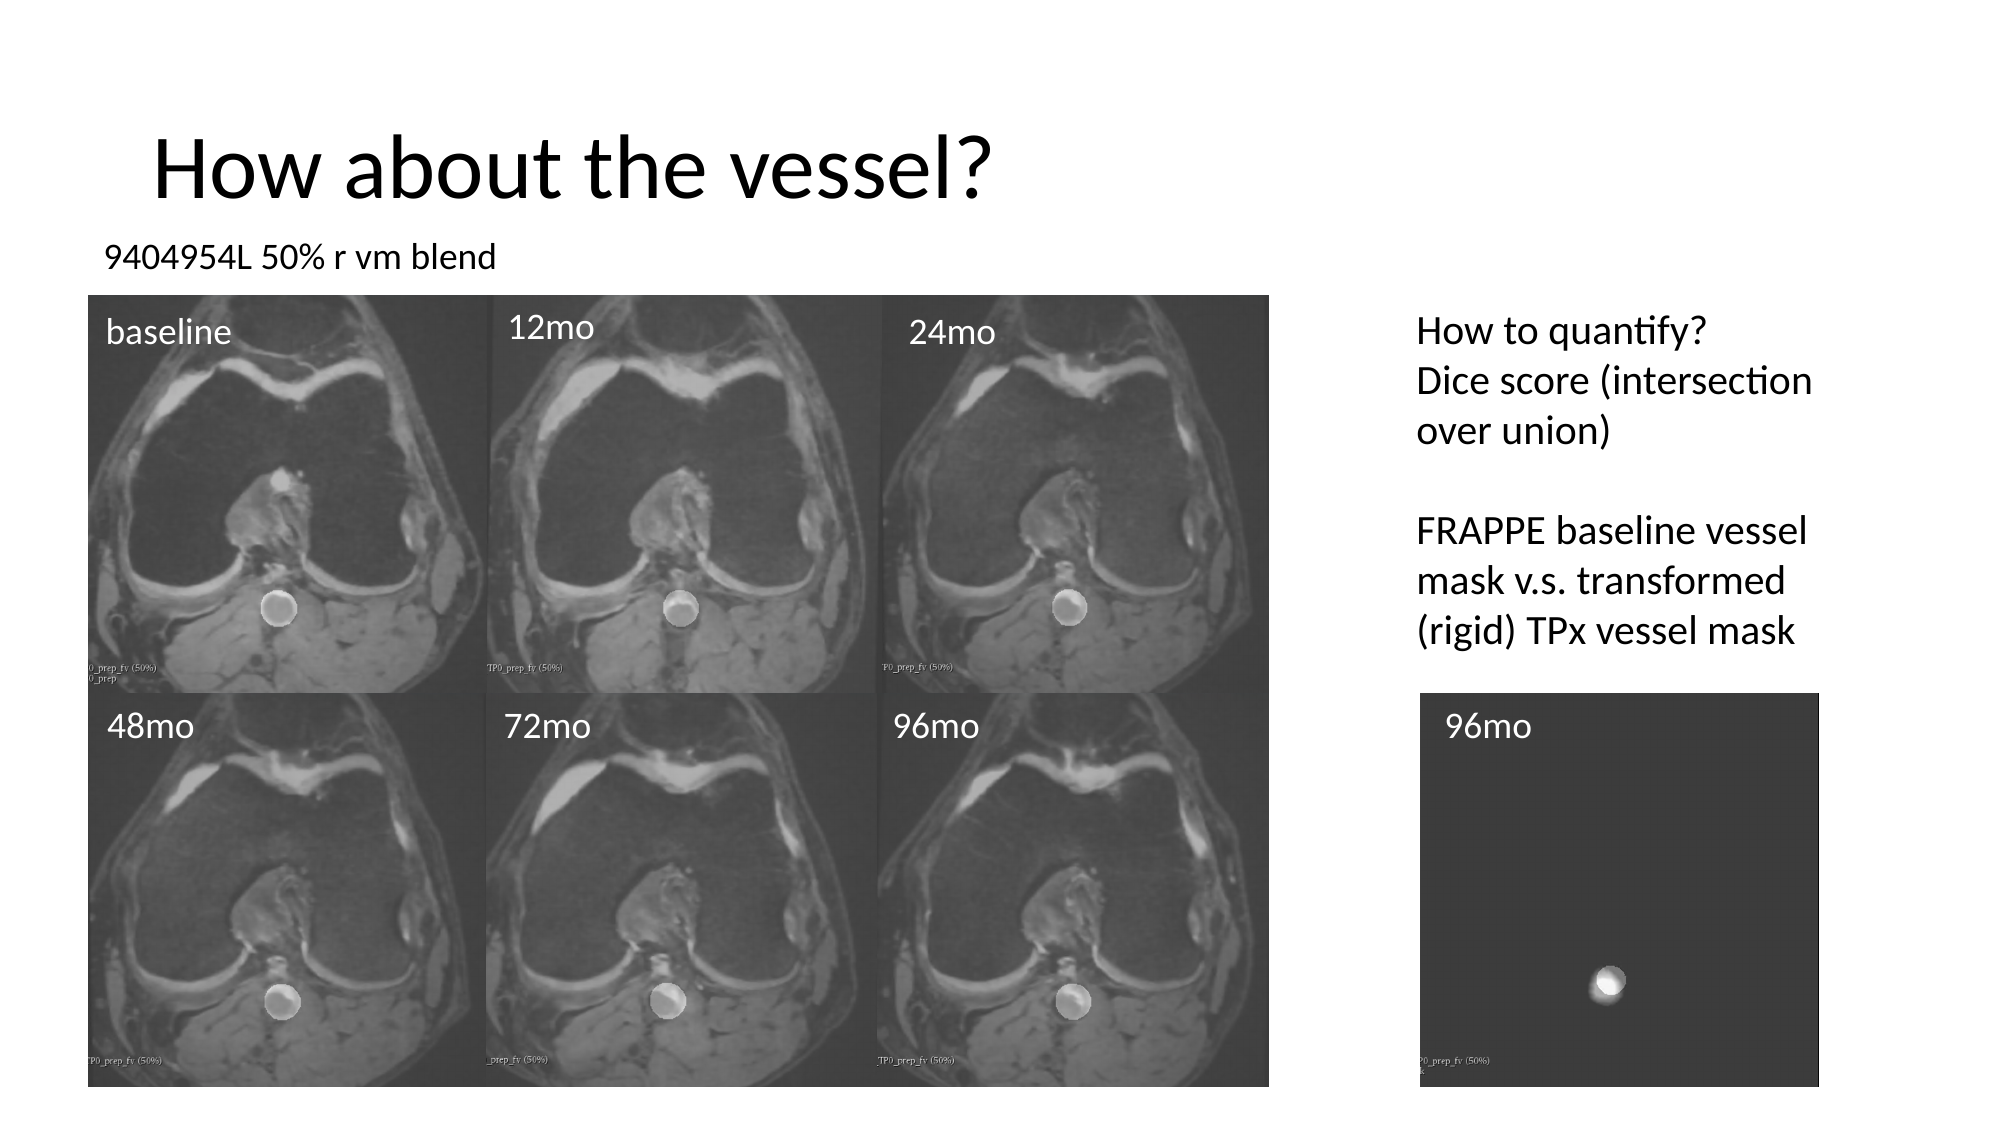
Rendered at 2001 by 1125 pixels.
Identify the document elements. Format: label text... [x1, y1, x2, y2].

title How about the vessel? [137, 59, 1863, 278]
text_box 9404954L 50% r vm blend [88, 224, 574, 295]
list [487, 295, 882, 693]
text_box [1401, 295, 1883, 1087]
picture [88, 295, 1269, 1087]
